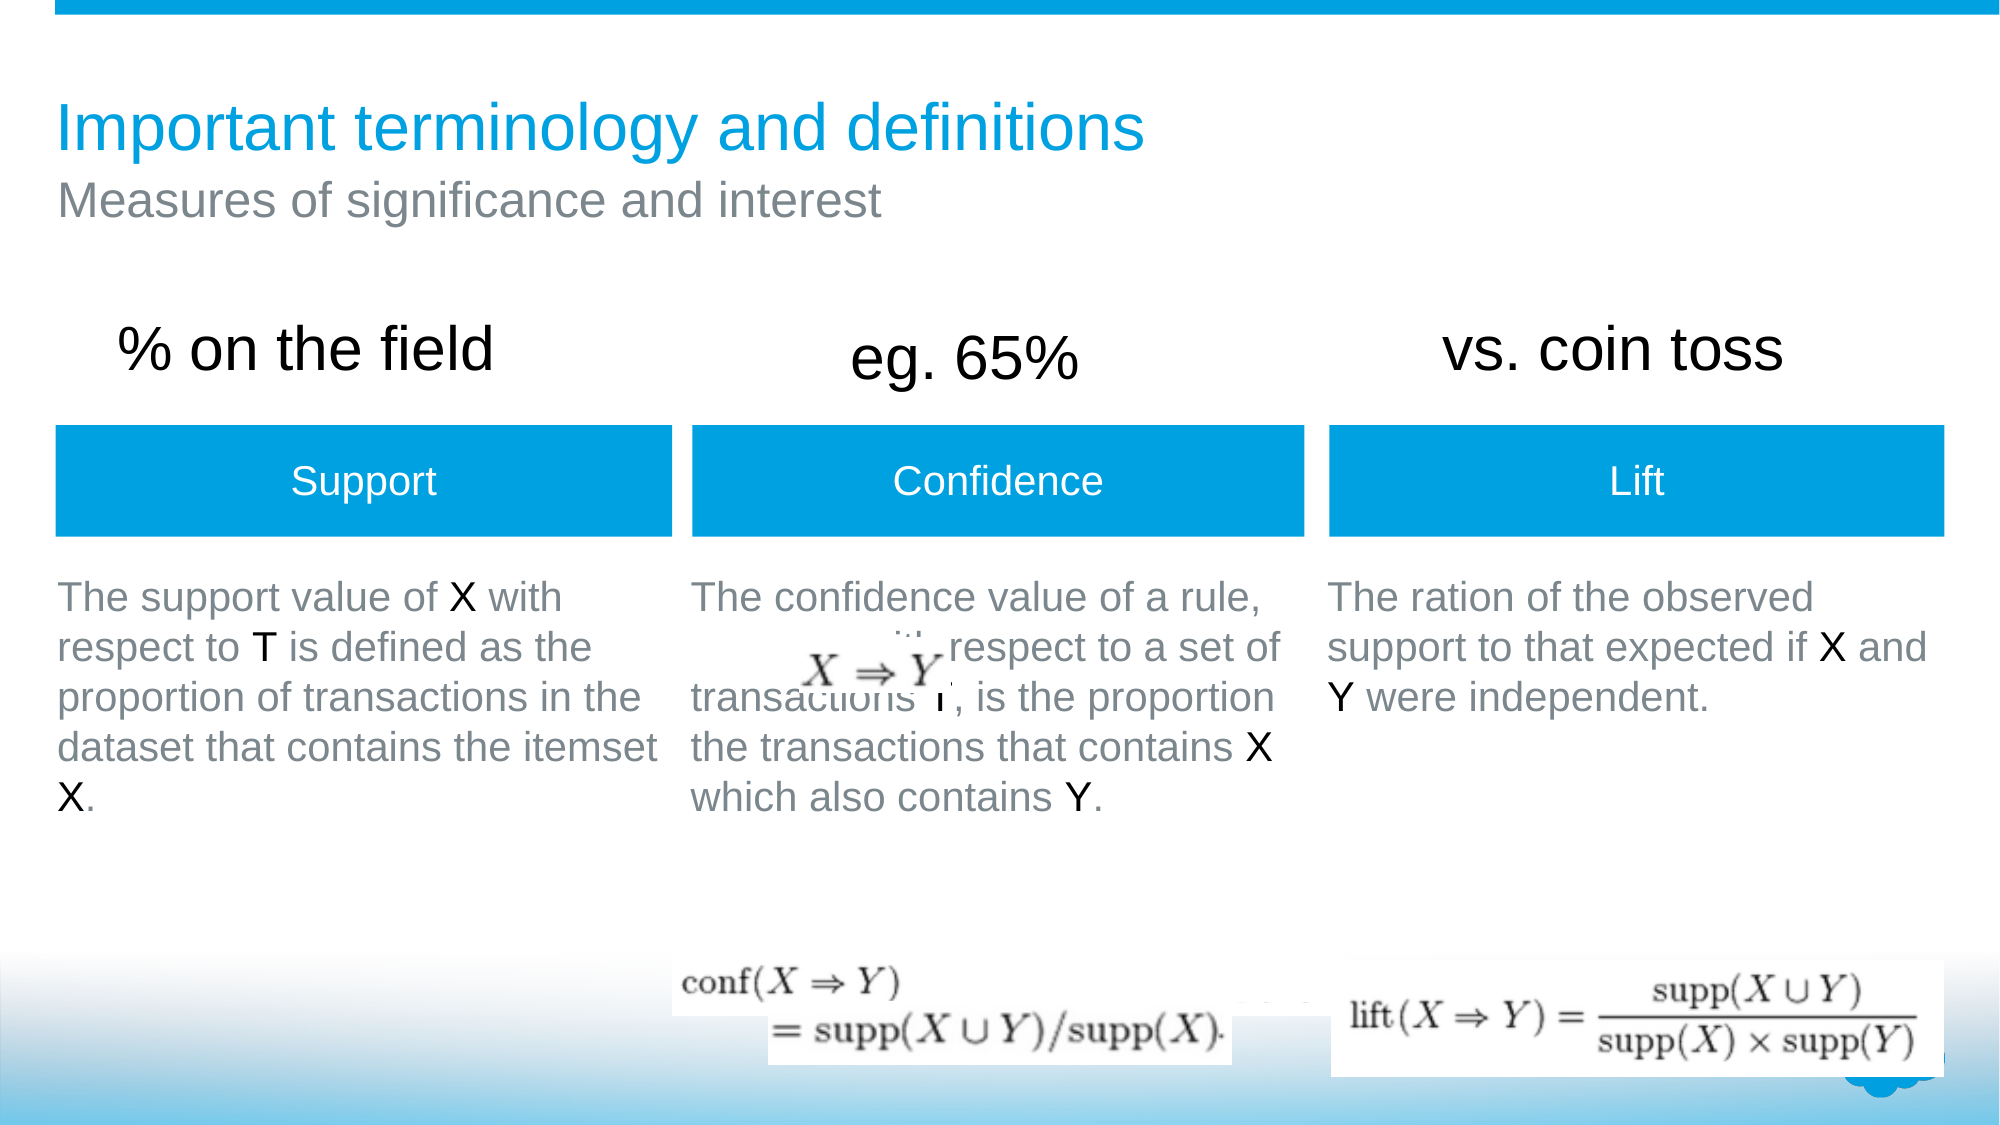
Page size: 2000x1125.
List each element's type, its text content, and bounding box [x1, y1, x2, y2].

text_box vs. coin toss [1427, 292, 1872, 400]
text_box % on the field [102, 292, 603, 400]
text_box [73, 316, 654, 429]
list Lift [1329, 425, 1945, 537]
picture [1, 188, 2000, 1125]
list The ration of the observed support to that expected if X and Y were independent. [1325, 569, 1944, 899]
list The support value of X with respect to T is defined as the proportion of transactions in the dataset that contains the itemset X. [55, 569, 672, 1093]
list The confidence value of a rule, , with respect to a set of transactions T, is the proportion the transactions that contains X which also contains Y. [689, 569, 1302, 911]
list Confidence [692, 425, 1305, 537]
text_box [671, 929, 1345, 1066]
list Support [55, 425, 673, 537]
text_box eg. 65% [835, 301, 1194, 409]
list Measures of significance and interest [55, 167, 1940, 223]
title Important terminology and definitions [55, 14, 1945, 164]
